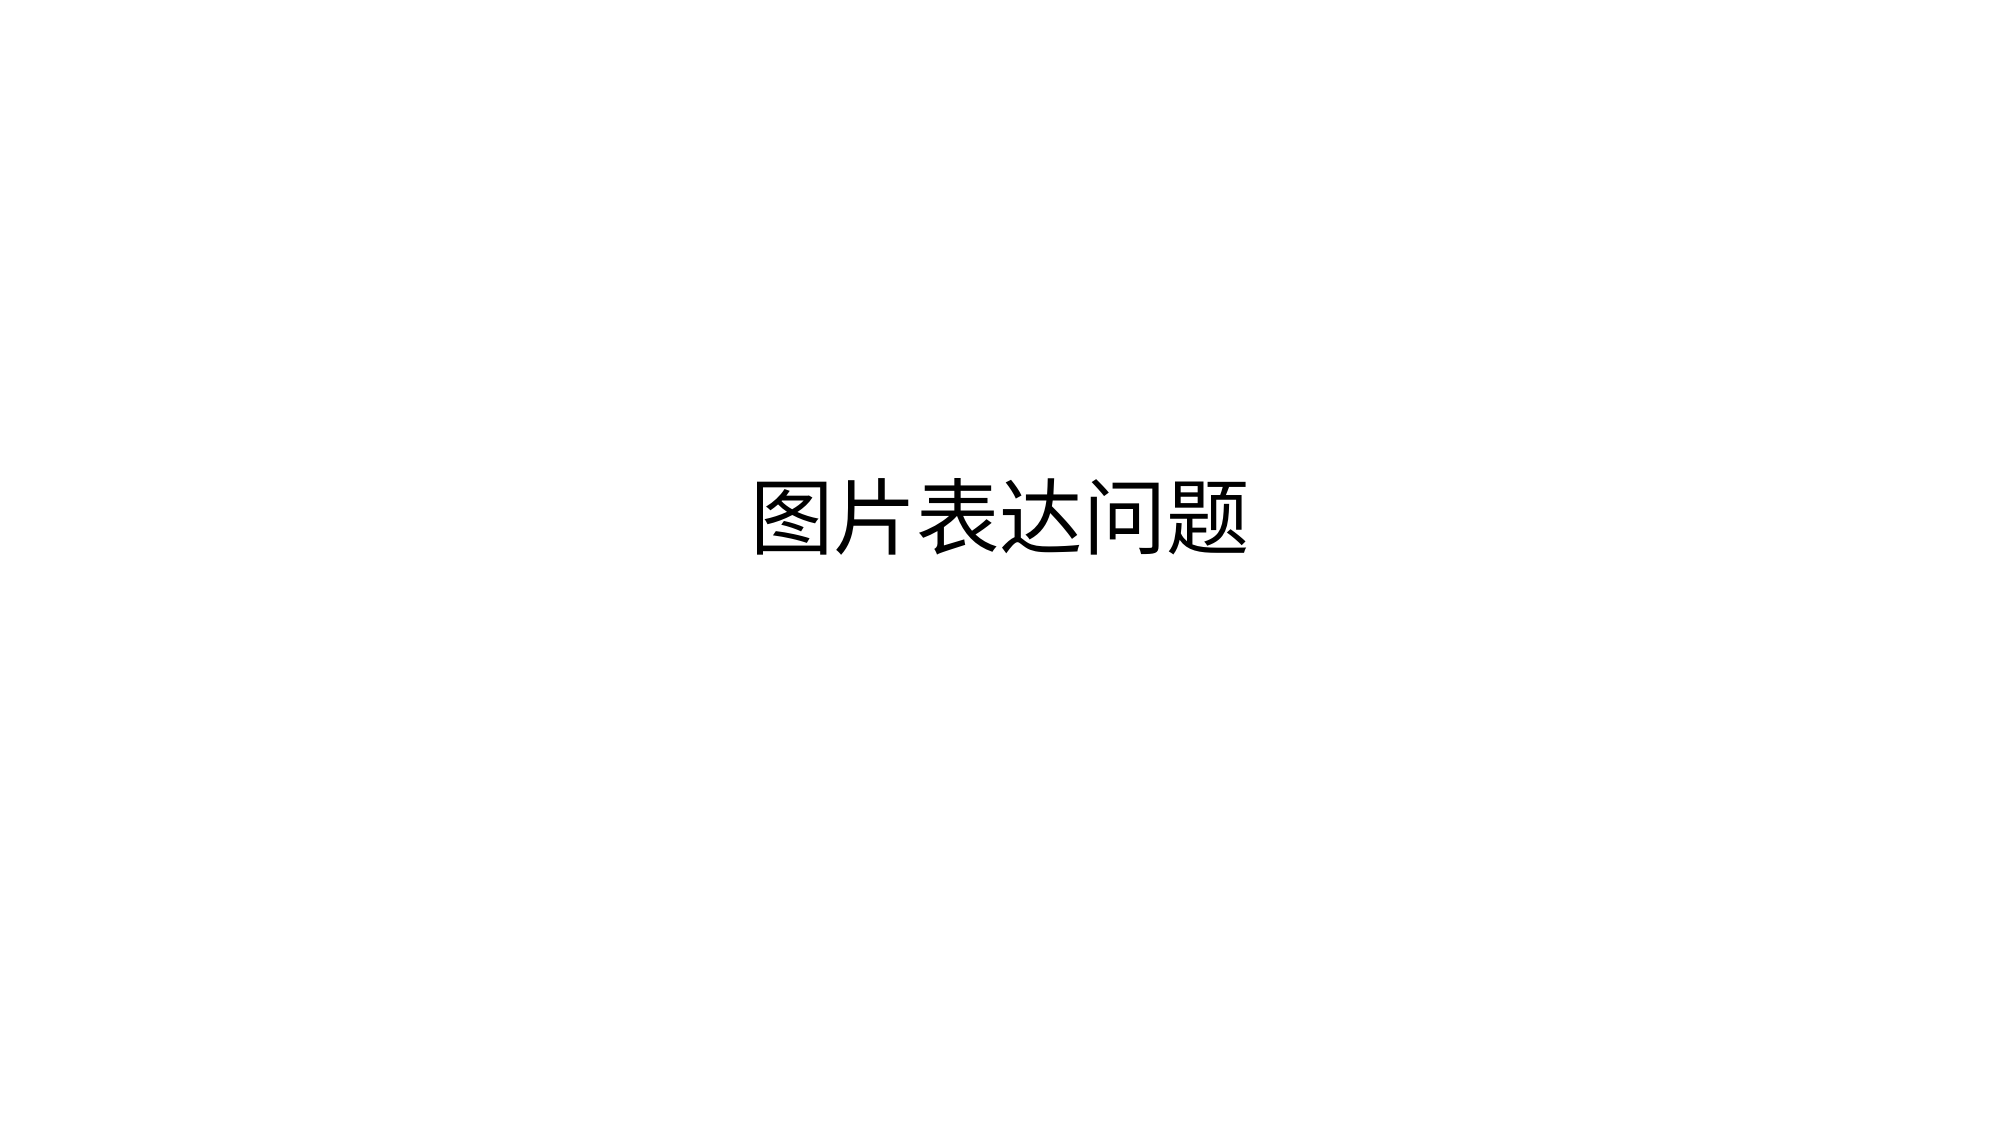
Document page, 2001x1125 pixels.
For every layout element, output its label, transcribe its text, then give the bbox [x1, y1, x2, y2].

text_box 图片表达问题 [423, 458, 1577, 573]
